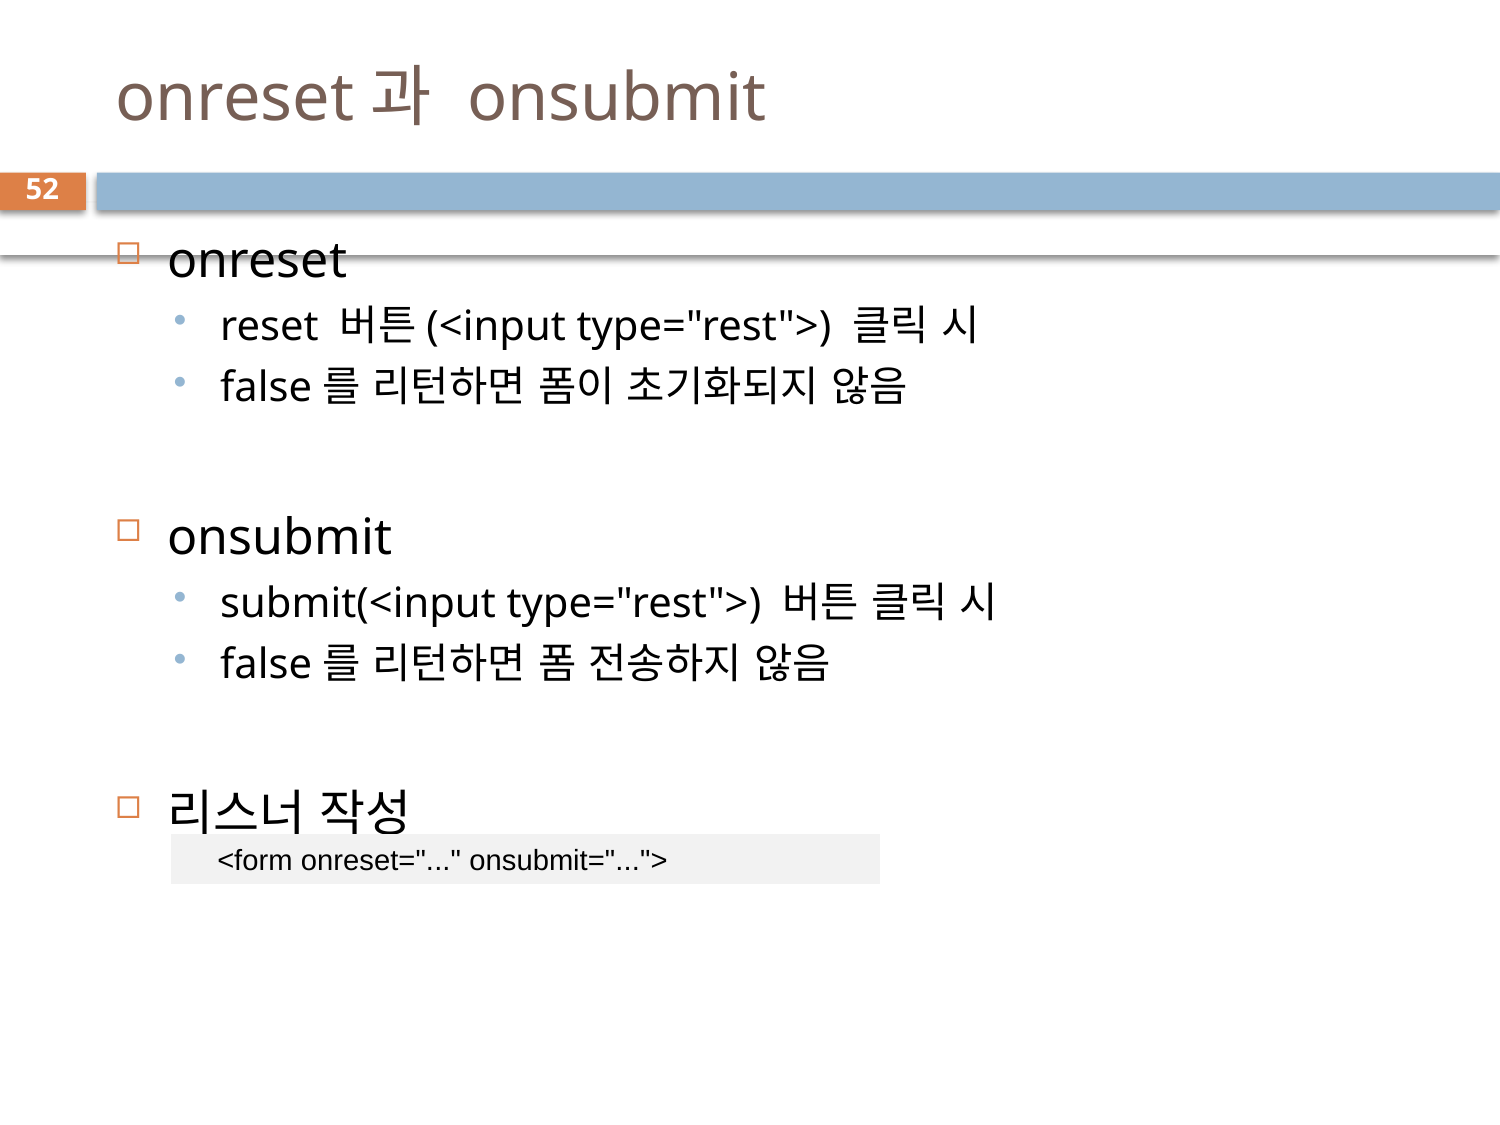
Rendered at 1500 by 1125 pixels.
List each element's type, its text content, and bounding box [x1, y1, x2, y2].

title onreset과 onsubmit [100, 37, 1438, 149]
text_box <form onreset="..." onsubmit="..."> [171, 834, 880, 884]
list onreset reset 버튼(<input type="rest">) 클릭 시 false를 리턴하면 폼이 초기화되지 않음 onsubmit submit(<input type="rest">) 버튼 클릭 시 false를 리턴하면 폼 전송하지 않음 리스너 작성 [100, 219, 1438, 1047]
slide_number 52 [0, 170, 87, 211]
